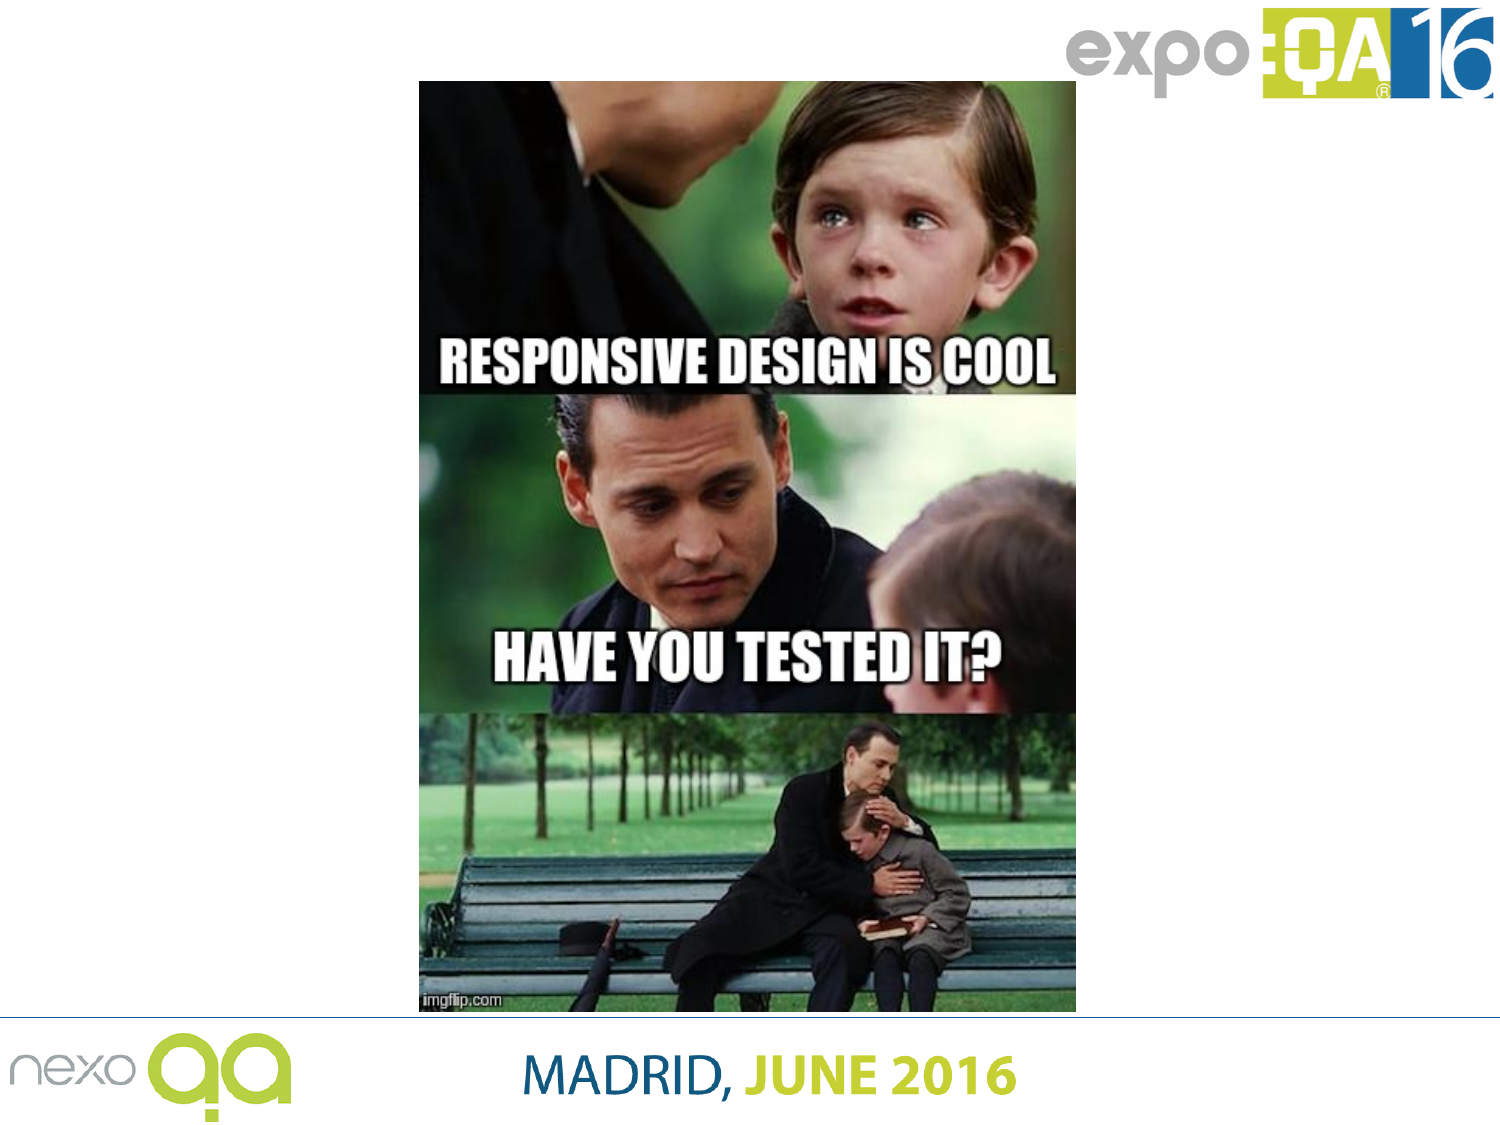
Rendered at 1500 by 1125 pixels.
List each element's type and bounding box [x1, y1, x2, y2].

picture [10, 1033, 291, 1122]
picture [419, 6, 1494, 1013]
picture [514, 1046, 1021, 1103]
